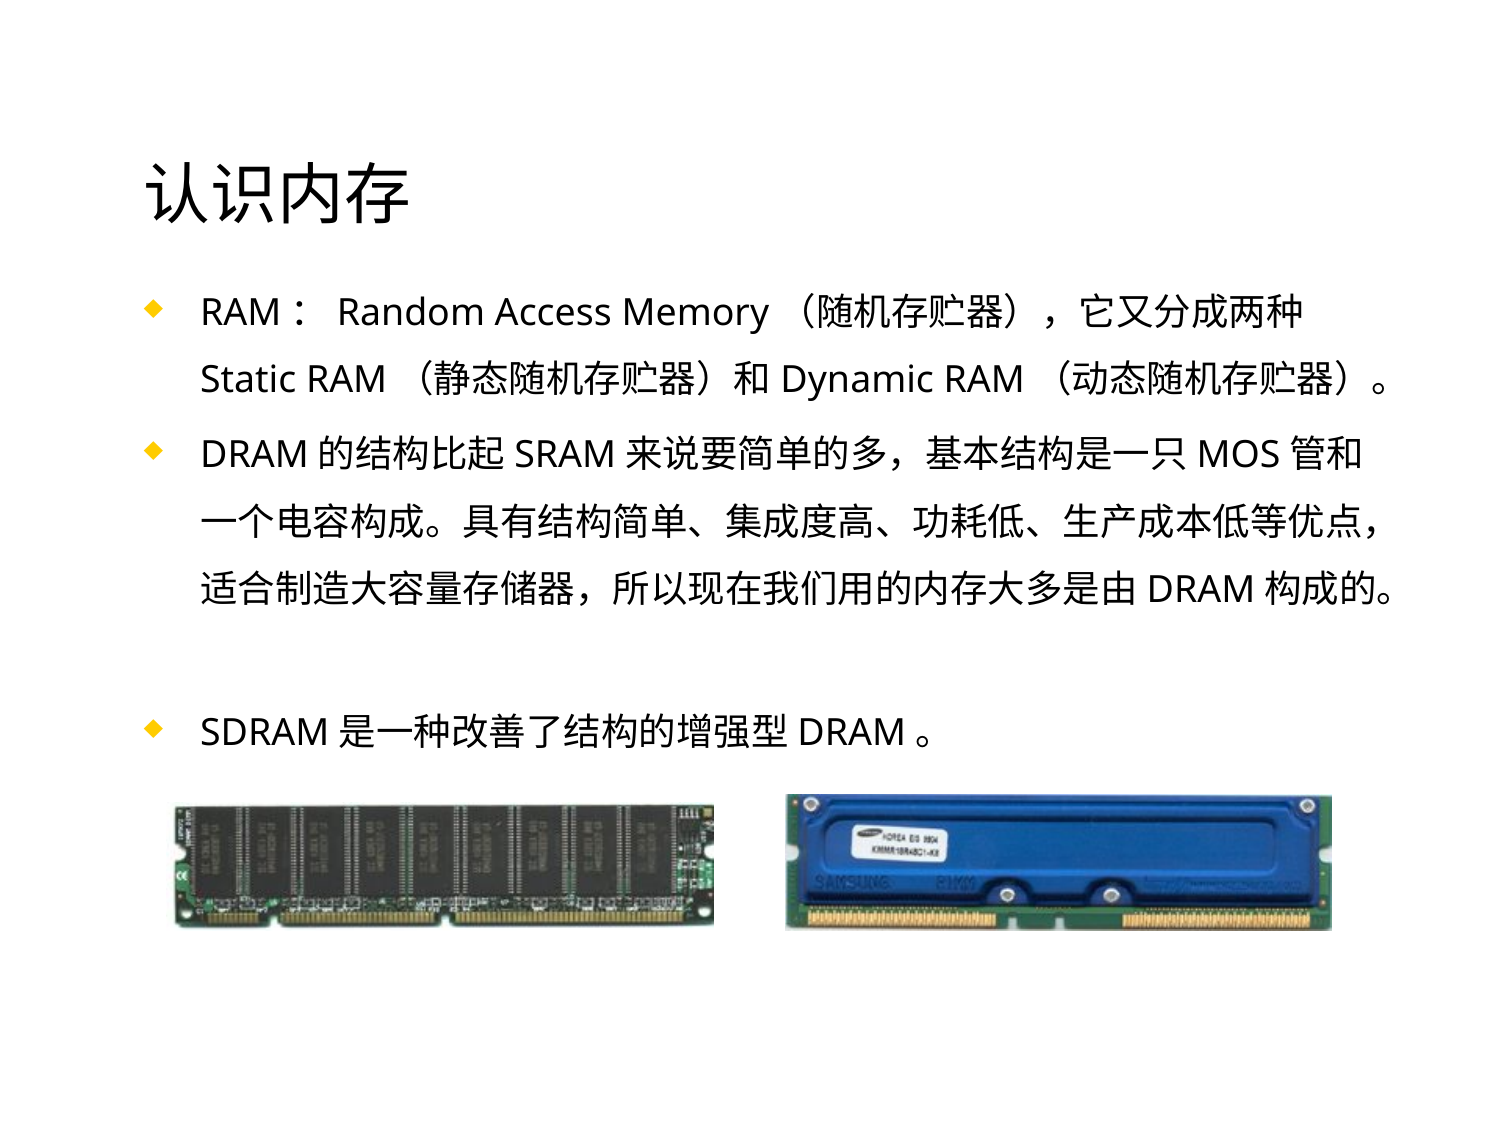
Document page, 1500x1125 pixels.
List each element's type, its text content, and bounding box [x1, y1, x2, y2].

picture [784, 794, 1333, 931]
list RAM：Random Access Memory（随机存贮器），它又分成两种Static RAM（静态随机存贮器）和Dynamic RAM（动态随机存贮器）。 DRAM的结构比起SRAM来说要简单的多，基本结构是一只MOS管和一个电容构成。具有结构简单、集成度高、功耗低、生产成本低等优点，适合制造大容量存储器，所以现在我们用的内存大多是由DRAM构成的。 SDRAM是一种改善了结构的增强型DRAM。 [128, 257, 1405, 996]
picture [166, 801, 714, 931]
title 认识内存 [128, 92, 1405, 257]
